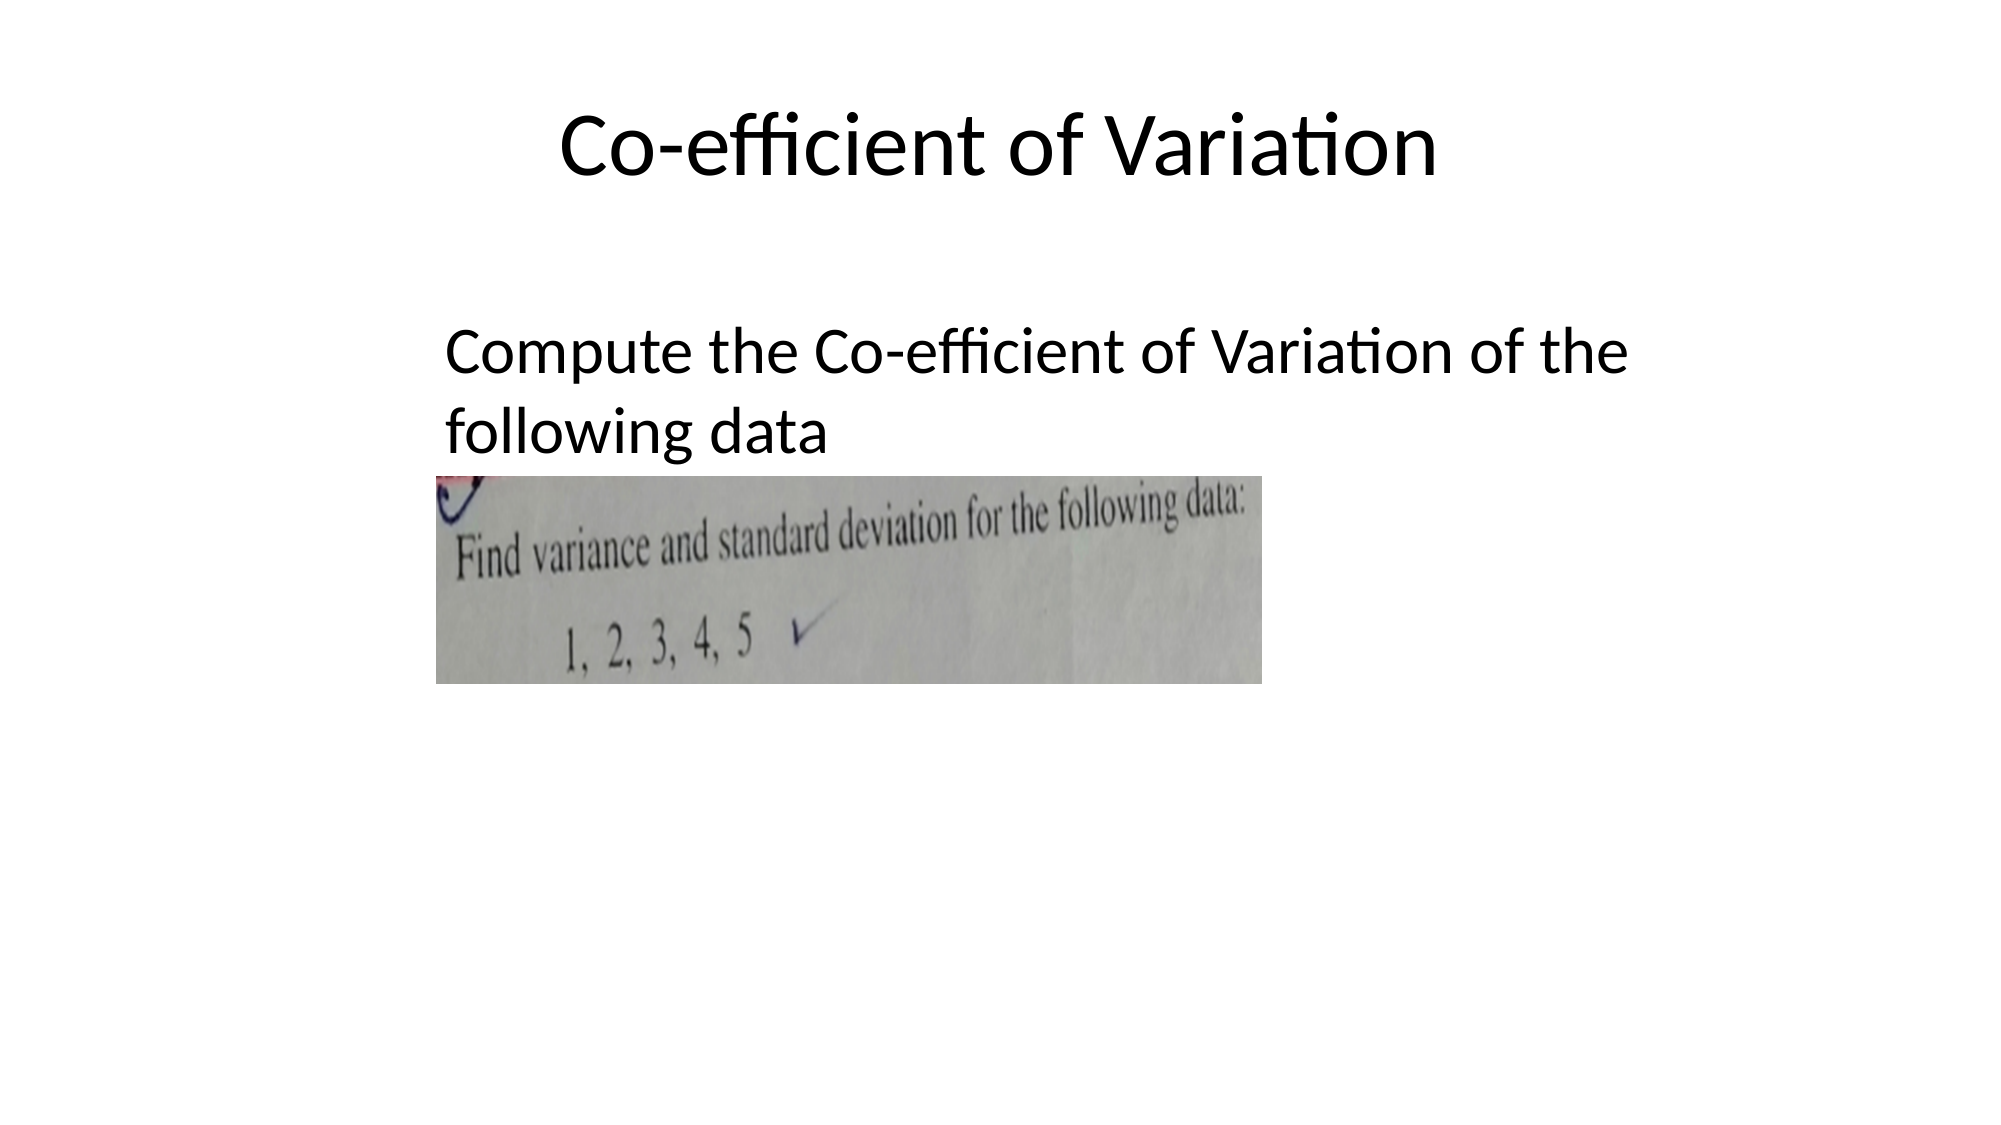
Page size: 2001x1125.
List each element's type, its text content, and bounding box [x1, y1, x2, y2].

title Co-efficient of Variation [99, 45, 1900, 233]
text_box Compute the Co-efficient of Variation of the following data [430, 299, 1650, 475]
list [436, 476, 1262, 684]
